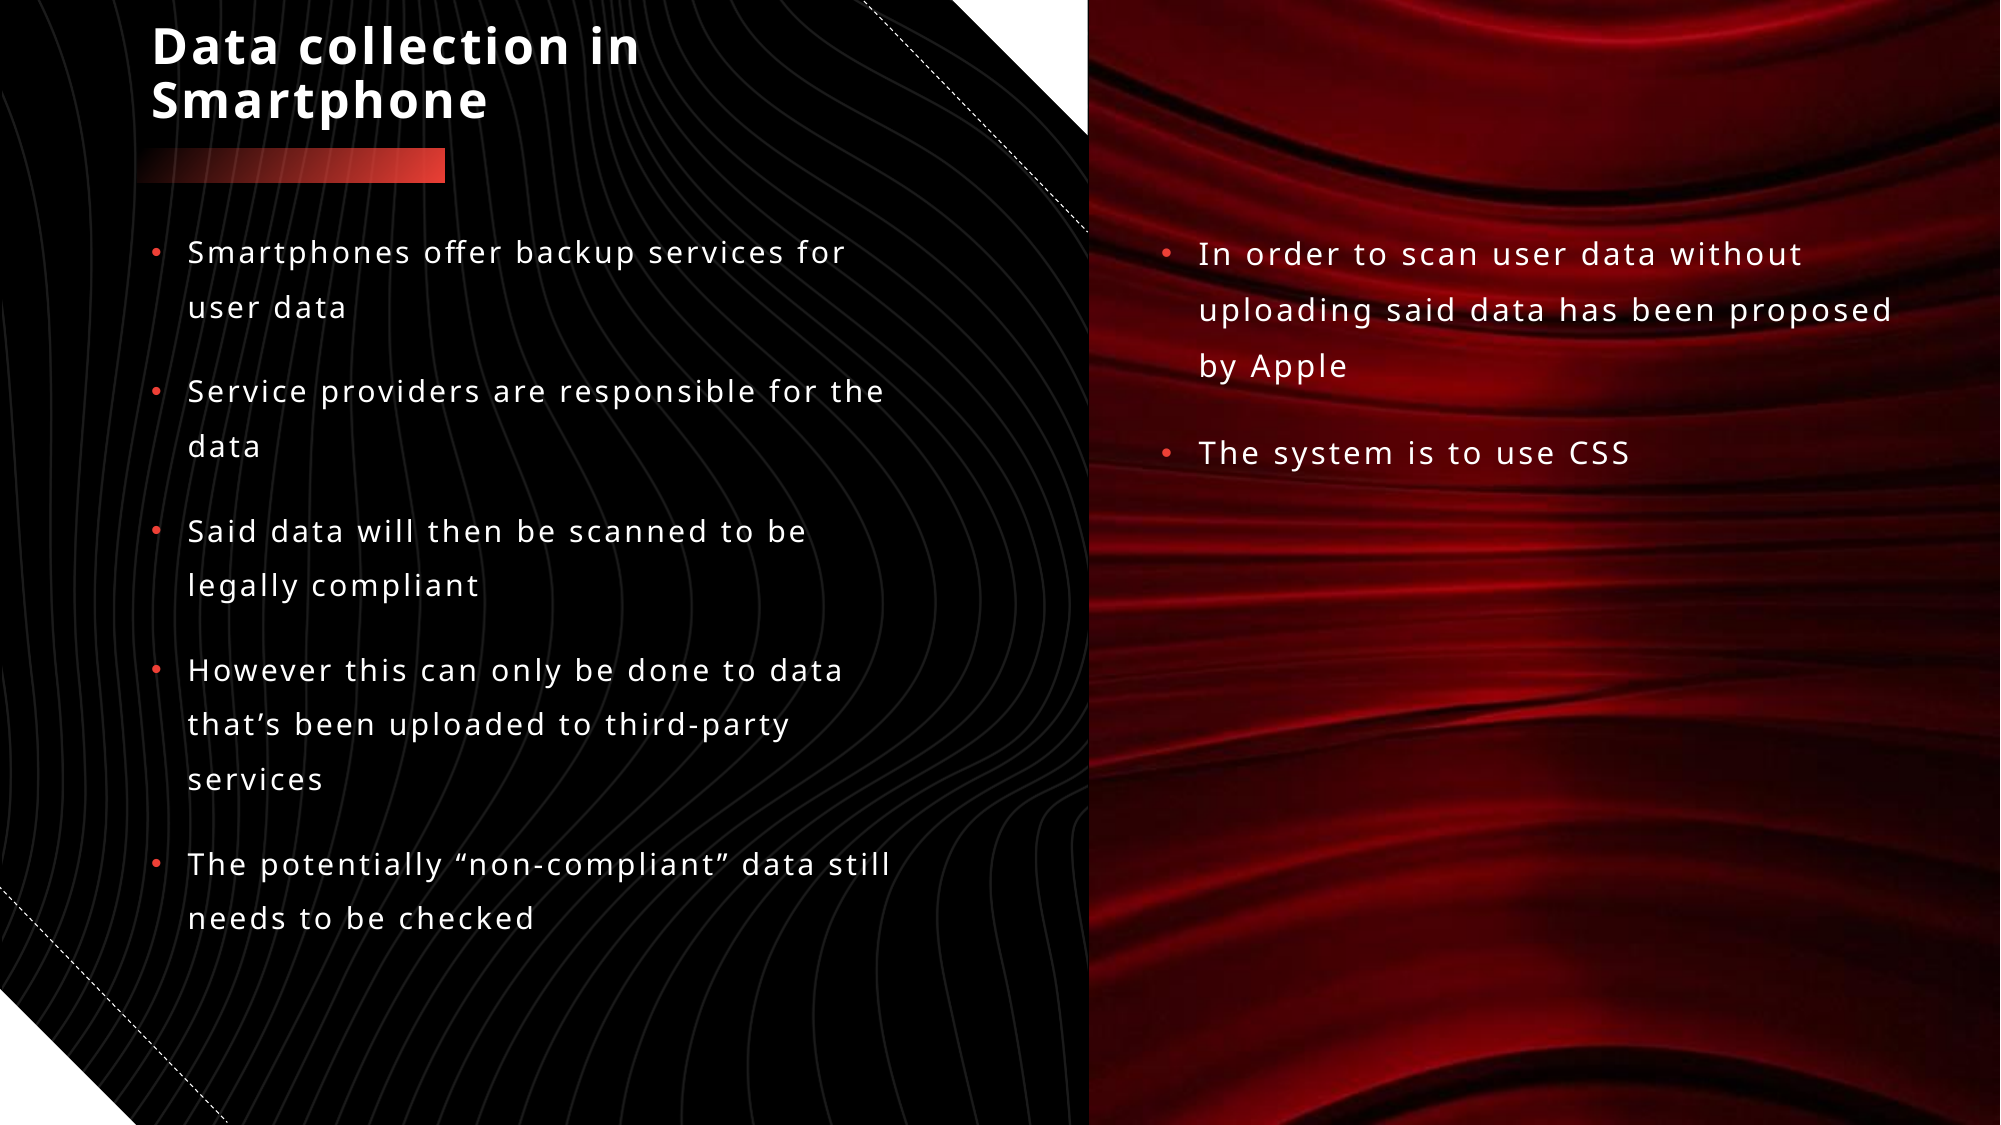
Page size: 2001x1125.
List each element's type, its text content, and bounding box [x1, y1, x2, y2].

list Smartphones offer backup services for user data Service providers are responsible for the data Said data will then be scanned to be legally compliant However this can only be done to data that’s been uploaded to third-party services The potentially “non-compliant” data still needs to be checked [136, 207, 934, 946]
picture [1089, 0, 2000, 1125]
title Data collection in Smartphone [136, 27, 934, 124]
